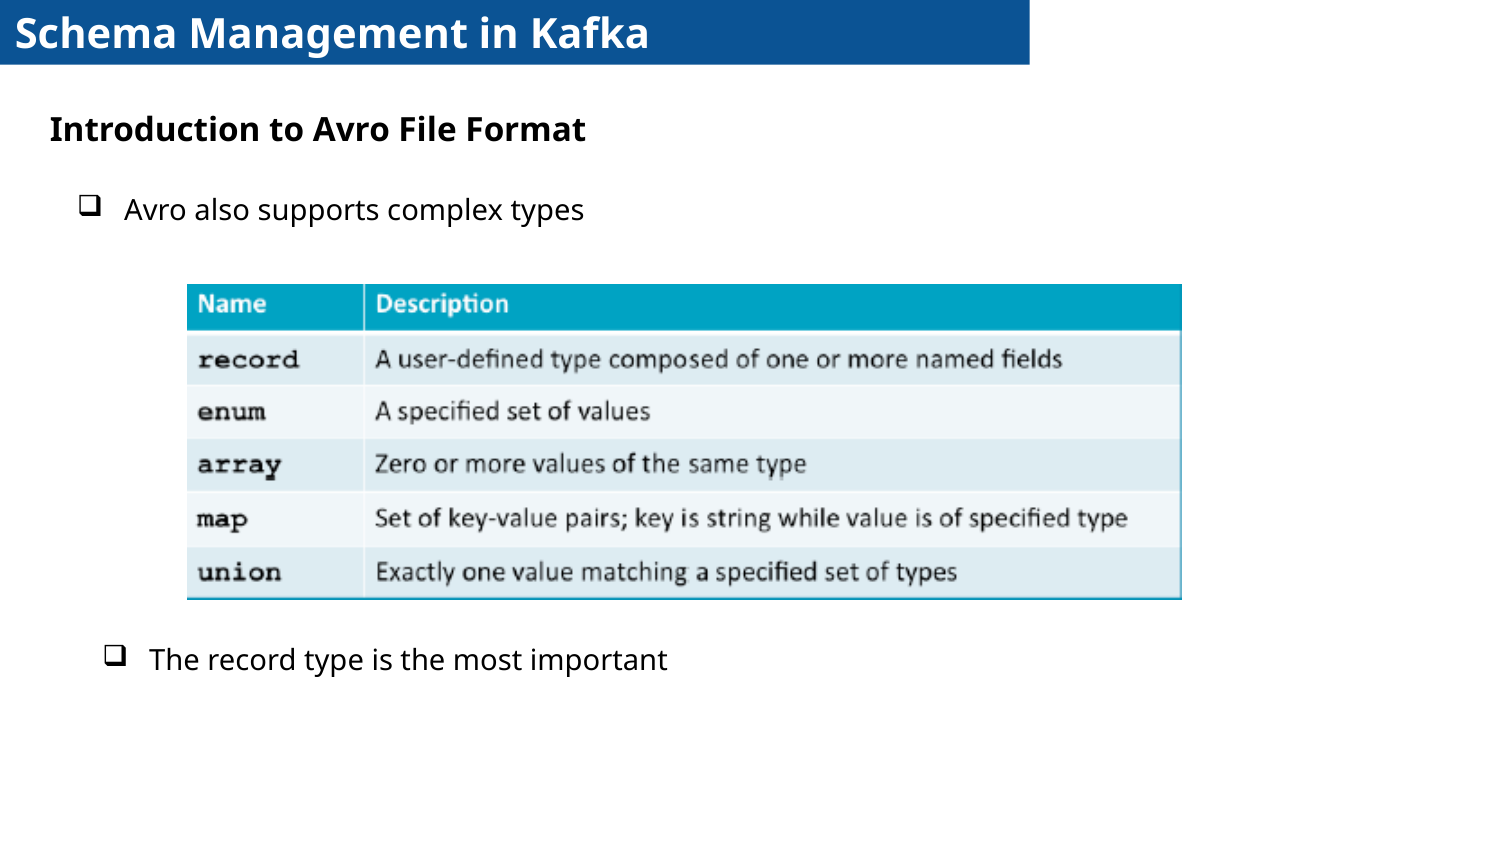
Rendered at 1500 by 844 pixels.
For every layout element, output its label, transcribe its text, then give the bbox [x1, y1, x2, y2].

text_box Schema Management in Kafka [0, 0, 1030, 65]
text_box The record type is the most important [87, 634, 1125, 684]
text_box Introduction to Avro File Format [14, 80, 1050, 156]
text_box Avro also supports complex types [62, 184, 1400, 234]
picture [187, 284, 1182, 598]
